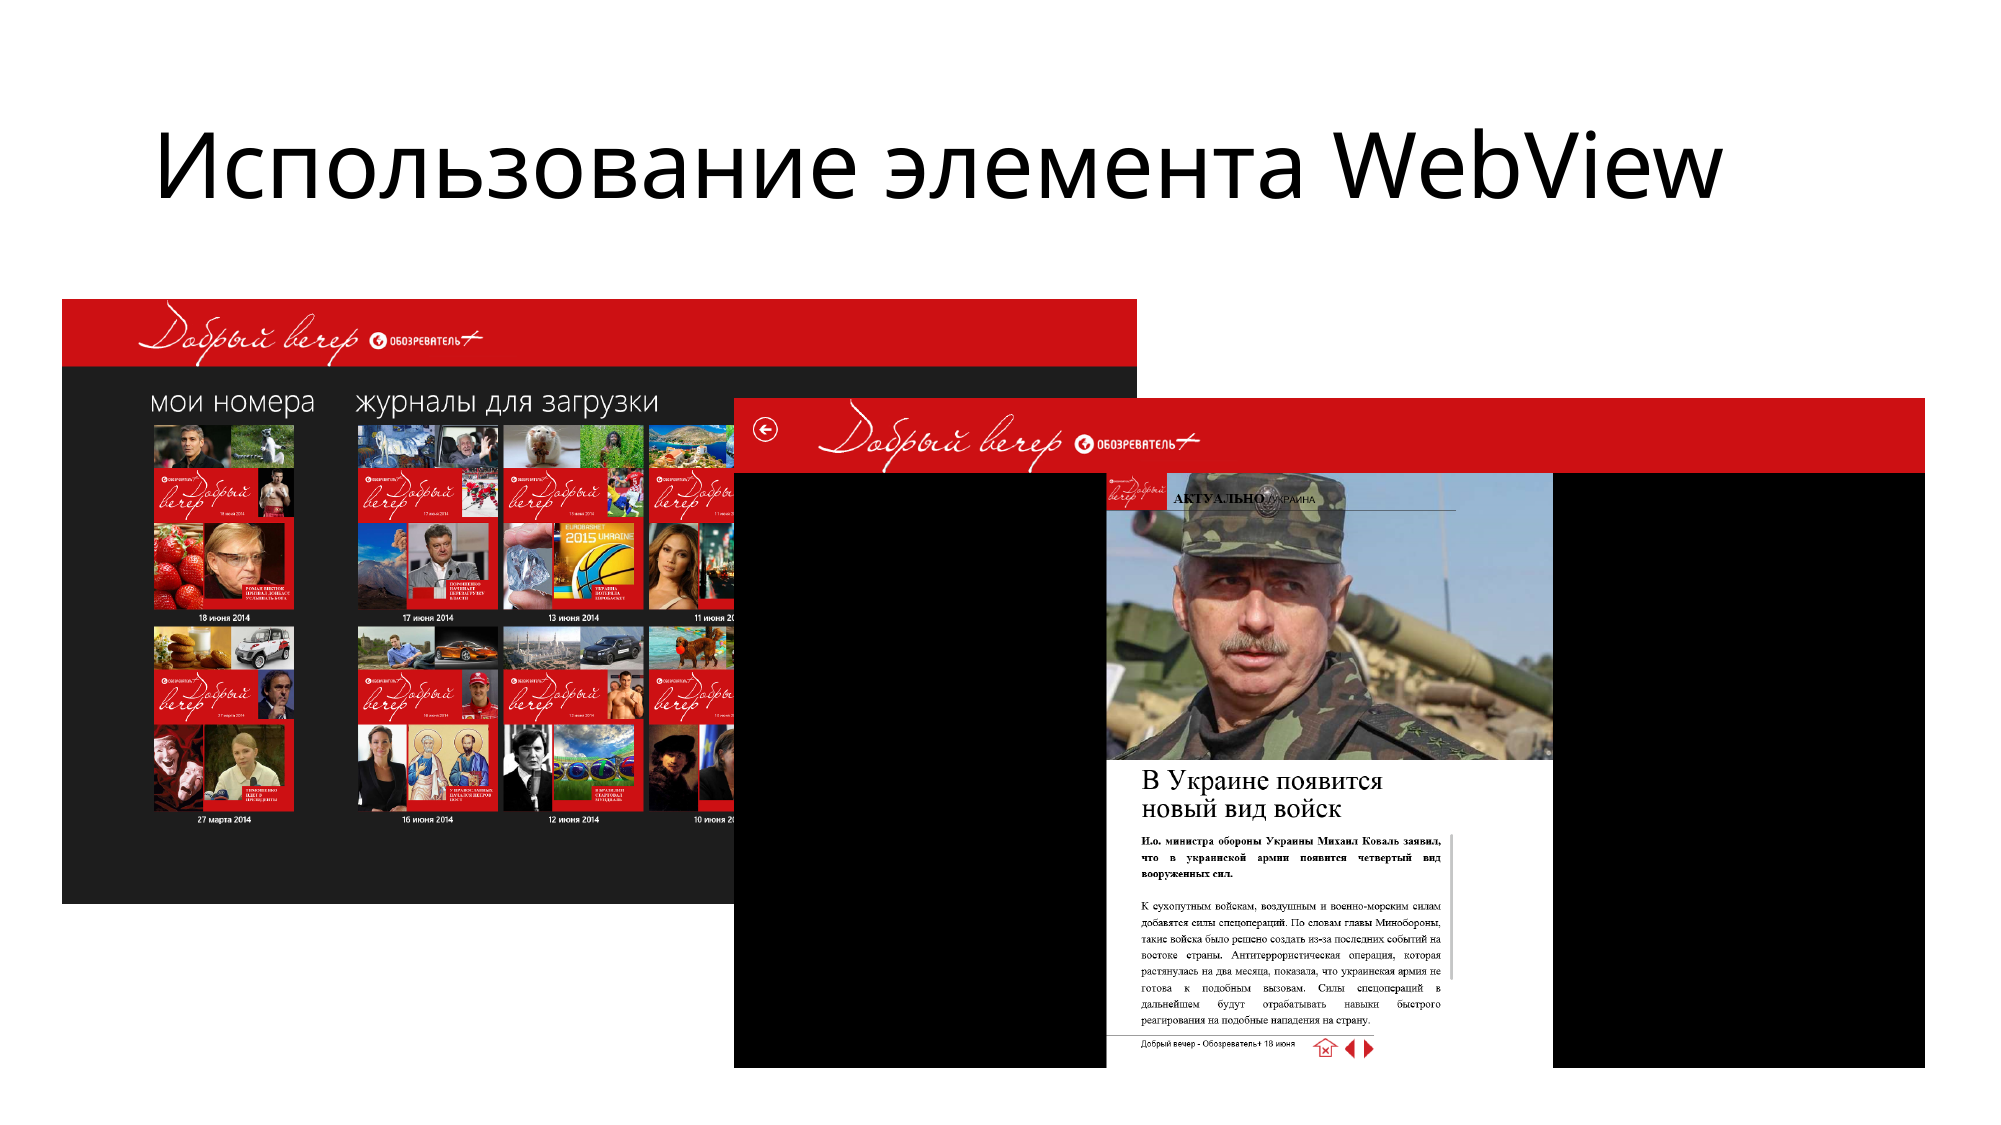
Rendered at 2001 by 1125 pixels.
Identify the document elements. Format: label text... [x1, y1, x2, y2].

title Использование элемента WebView [137, 59, 1863, 278]
picture [62, 299, 1925, 1068]
